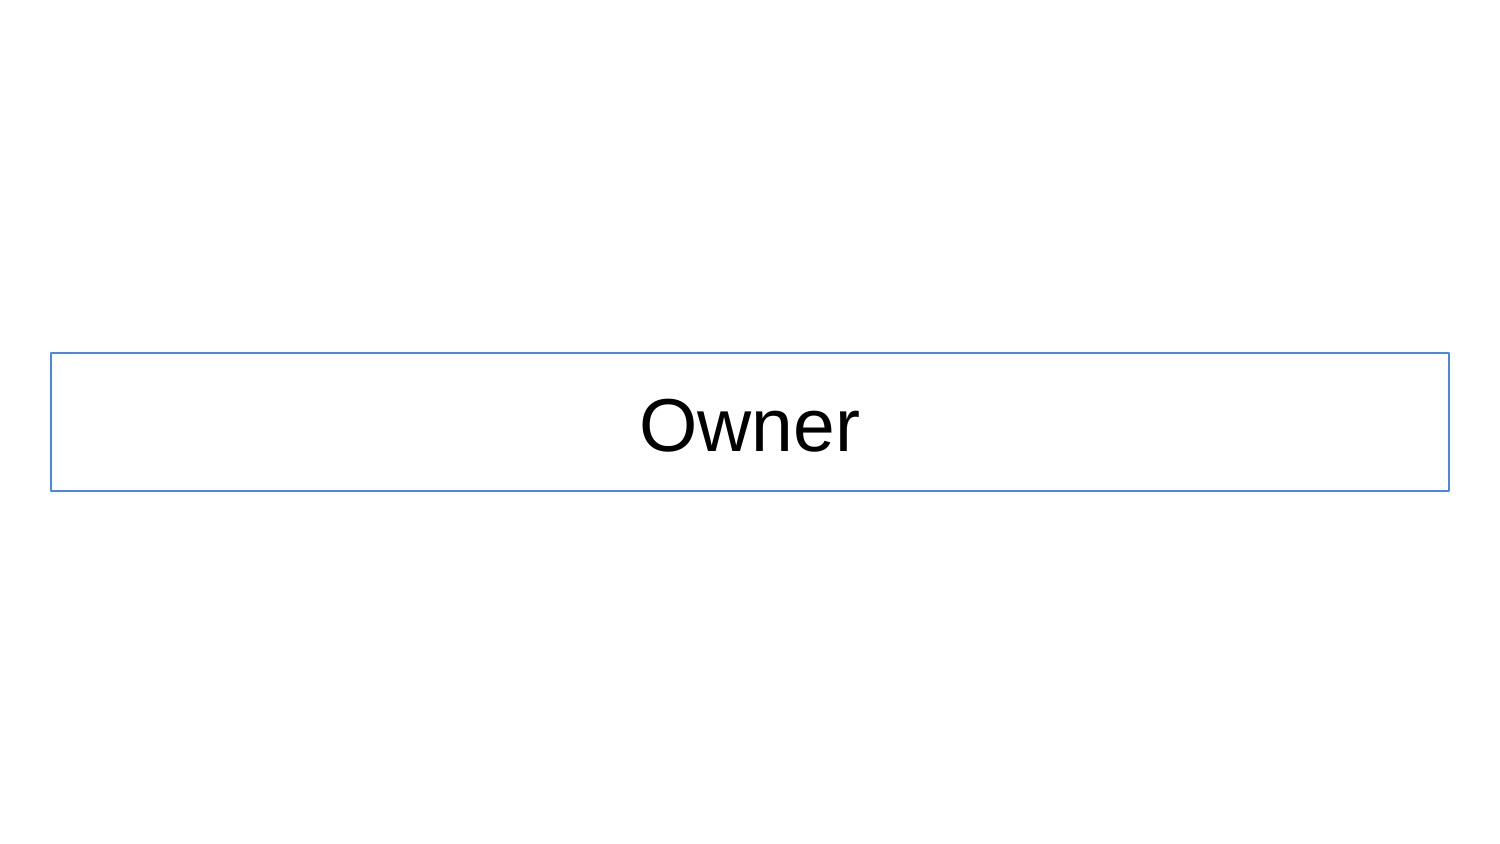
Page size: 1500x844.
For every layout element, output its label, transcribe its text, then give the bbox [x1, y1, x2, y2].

title Owner [51, 352, 1449, 491]
